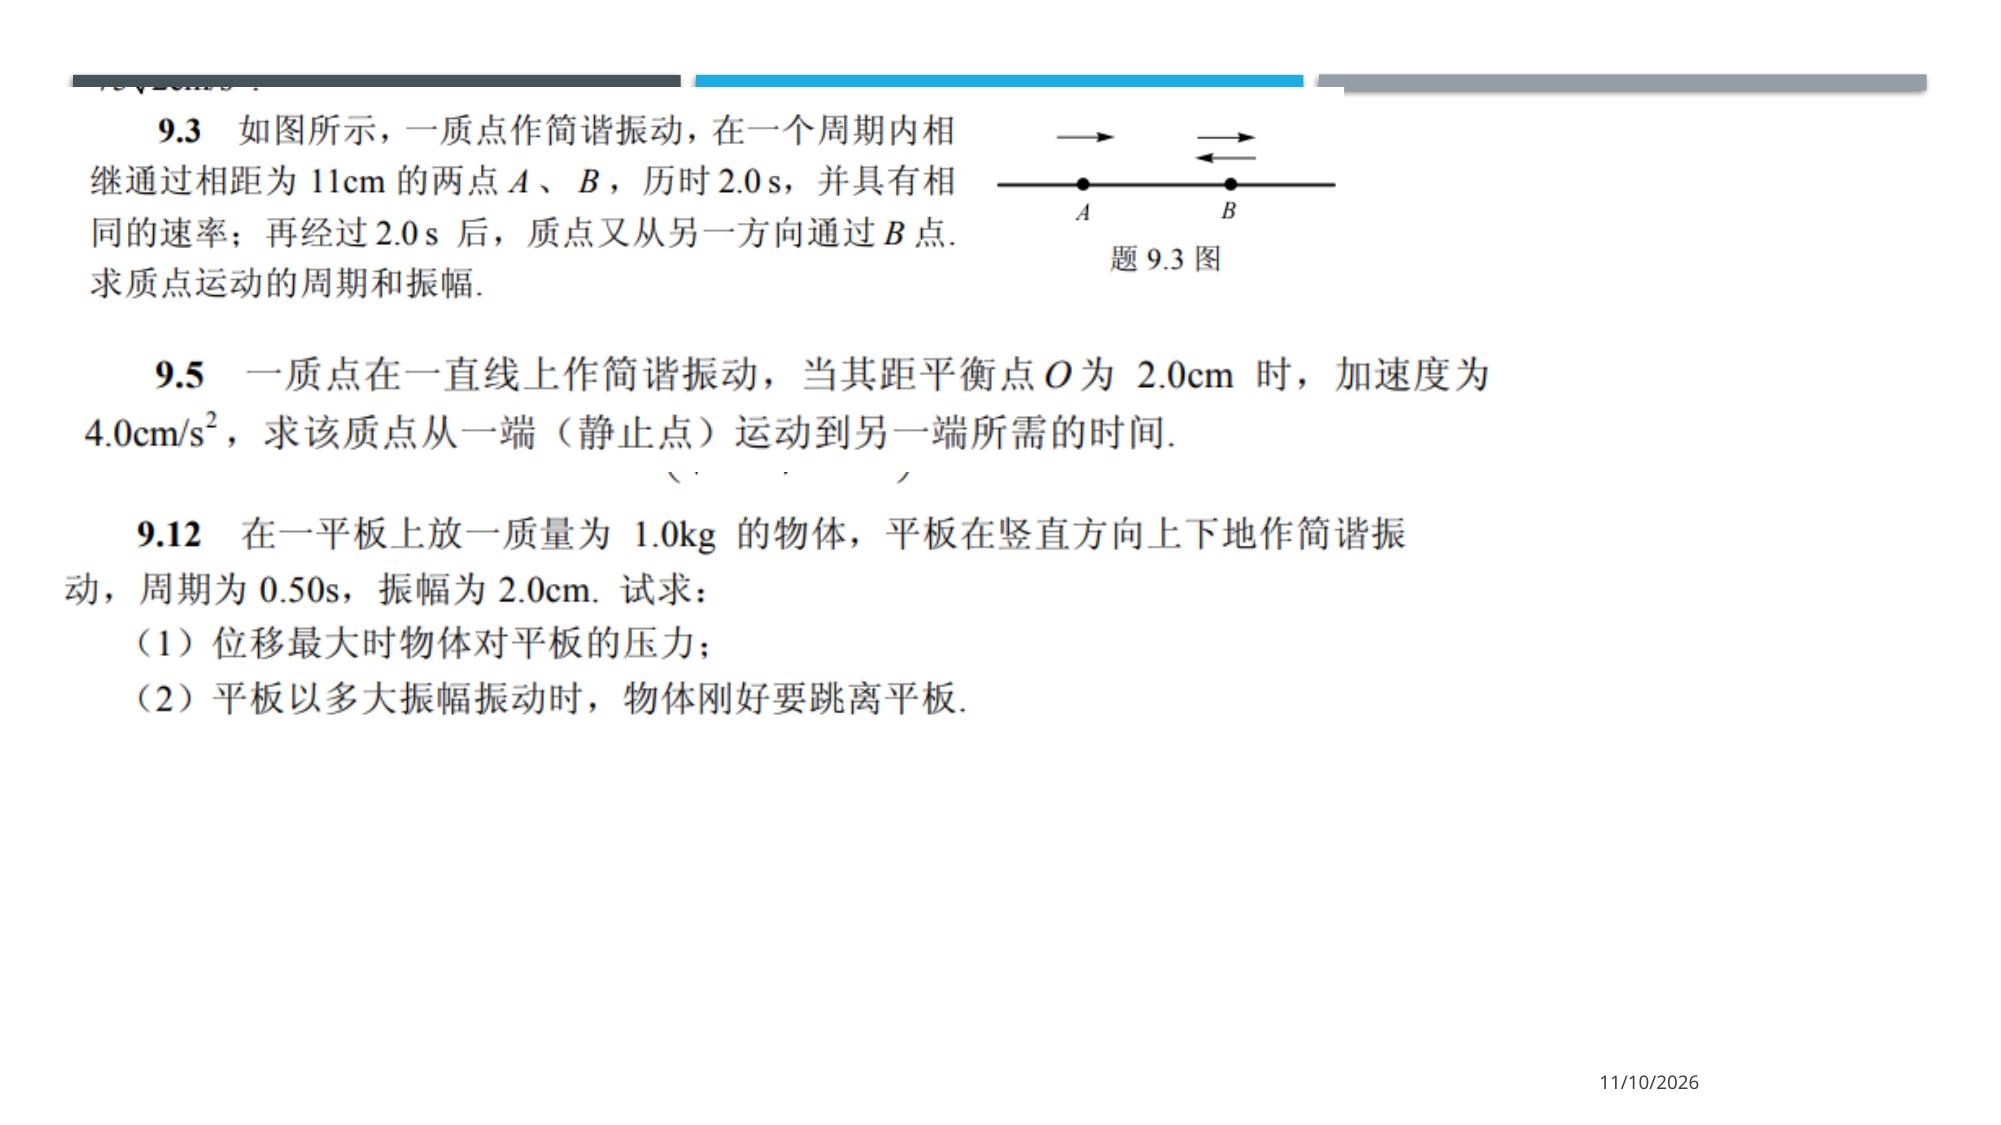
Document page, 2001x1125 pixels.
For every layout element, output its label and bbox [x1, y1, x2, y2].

picture [0, 347, 1616, 460]
picture [0, 472, 1546, 726]
list [61, 43, 1345, 311]
slide_number [1247, 1053, 1715, 1114]
